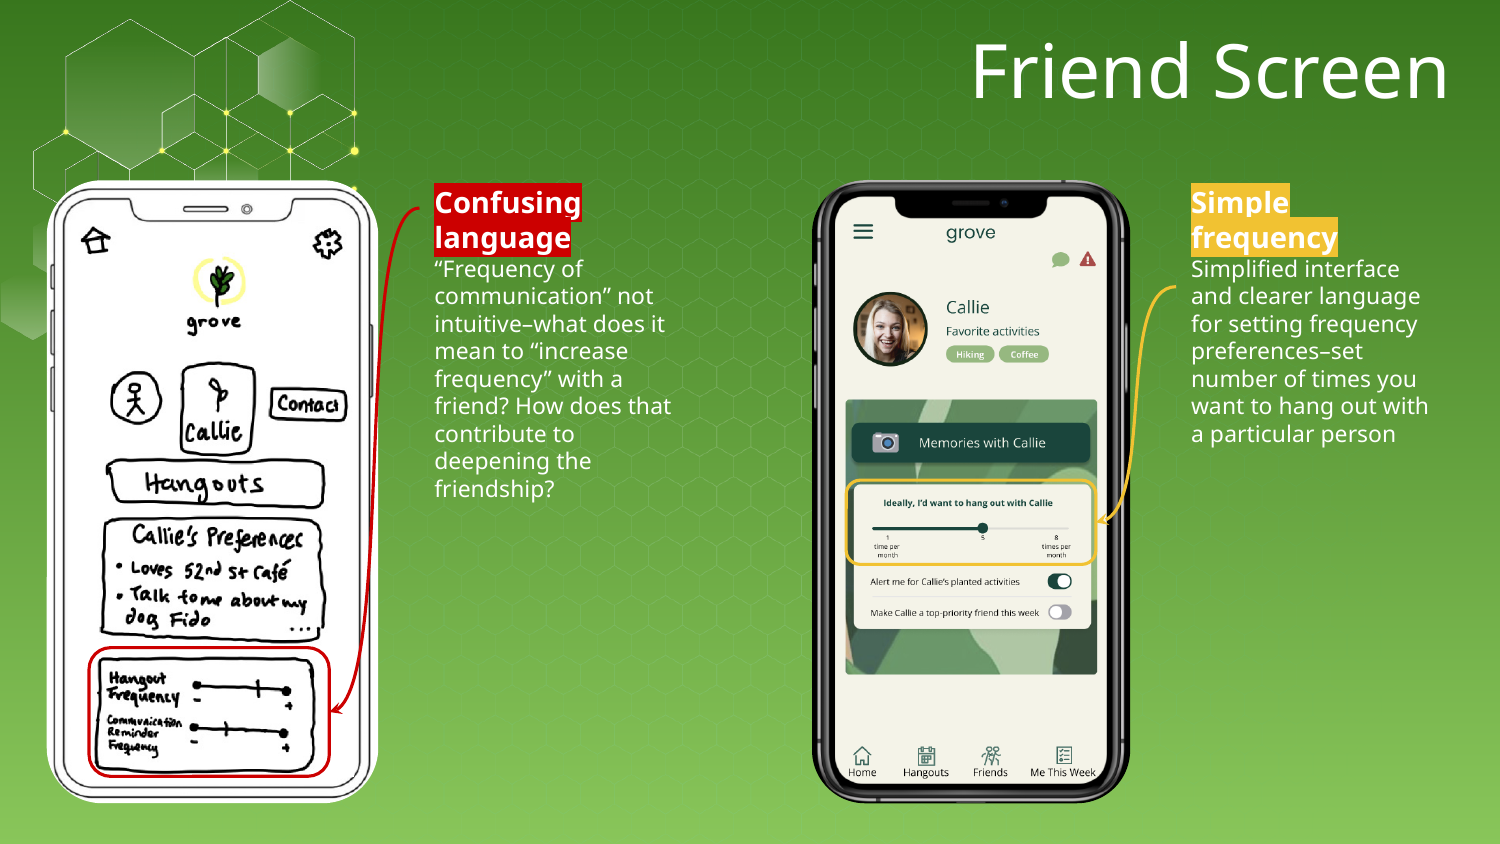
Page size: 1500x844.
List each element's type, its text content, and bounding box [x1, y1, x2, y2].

title Friend Screen [88, 8, 1466, 119]
picture [0, 0, 1398, 844]
subtitle Simple frequency Simplified interface and clearer language for setting frequency preferences–set number of times you want to hang out with a particular person [1176, 169, 1450, 404]
subtitle Confusing language “Frequency of communication” not intuitive–what does it mean to “increase frequency” with a friend? How does that contribute to deepening the friendship? [419, 169, 693, 247]
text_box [1095, 286, 1177, 523]
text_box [329, 207, 420, 713]
